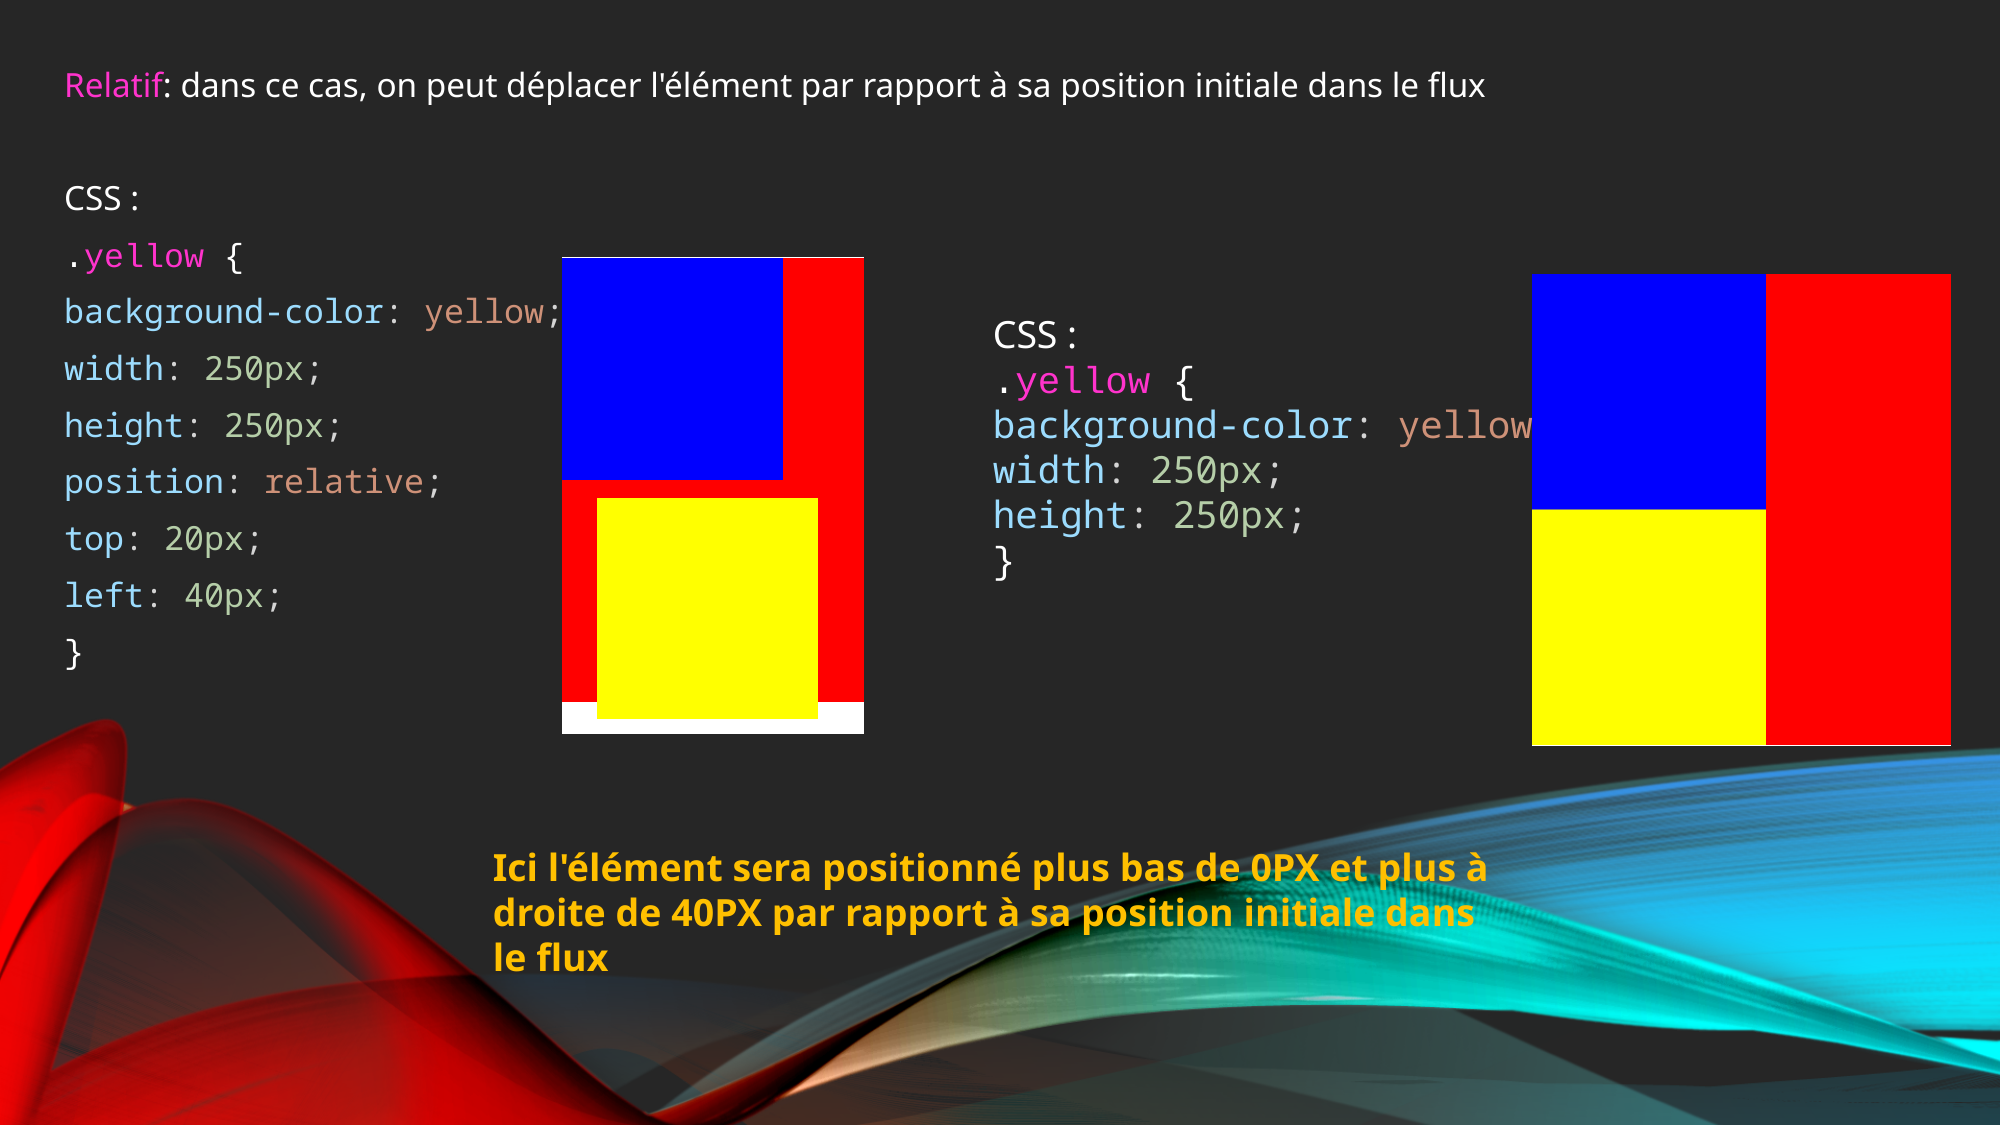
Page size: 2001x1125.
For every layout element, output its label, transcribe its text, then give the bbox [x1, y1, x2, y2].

list Relatif: dans ce cas, on peut déplacer l'élément par rapport à sa position initiale dans le flux CSS : .yellow { background-color: yellow; width: 250px; height: 250px; position: relative; top: 20px; left: 40px; } [49, 60, 1951, 1064]
text_box Ici l'élément sera positionné plus bas de 0PX et plus à droite de 40PX par rapport à sa position initiale dans le flux [478, 836, 1533, 986]
picture [562, 256, 865, 734]
text_box CSS : .yellow { background-color: yellow; width: 250px; height: 250px; } [978, 303, 1532, 589]
picture [0, 274, 2000, 1125]
